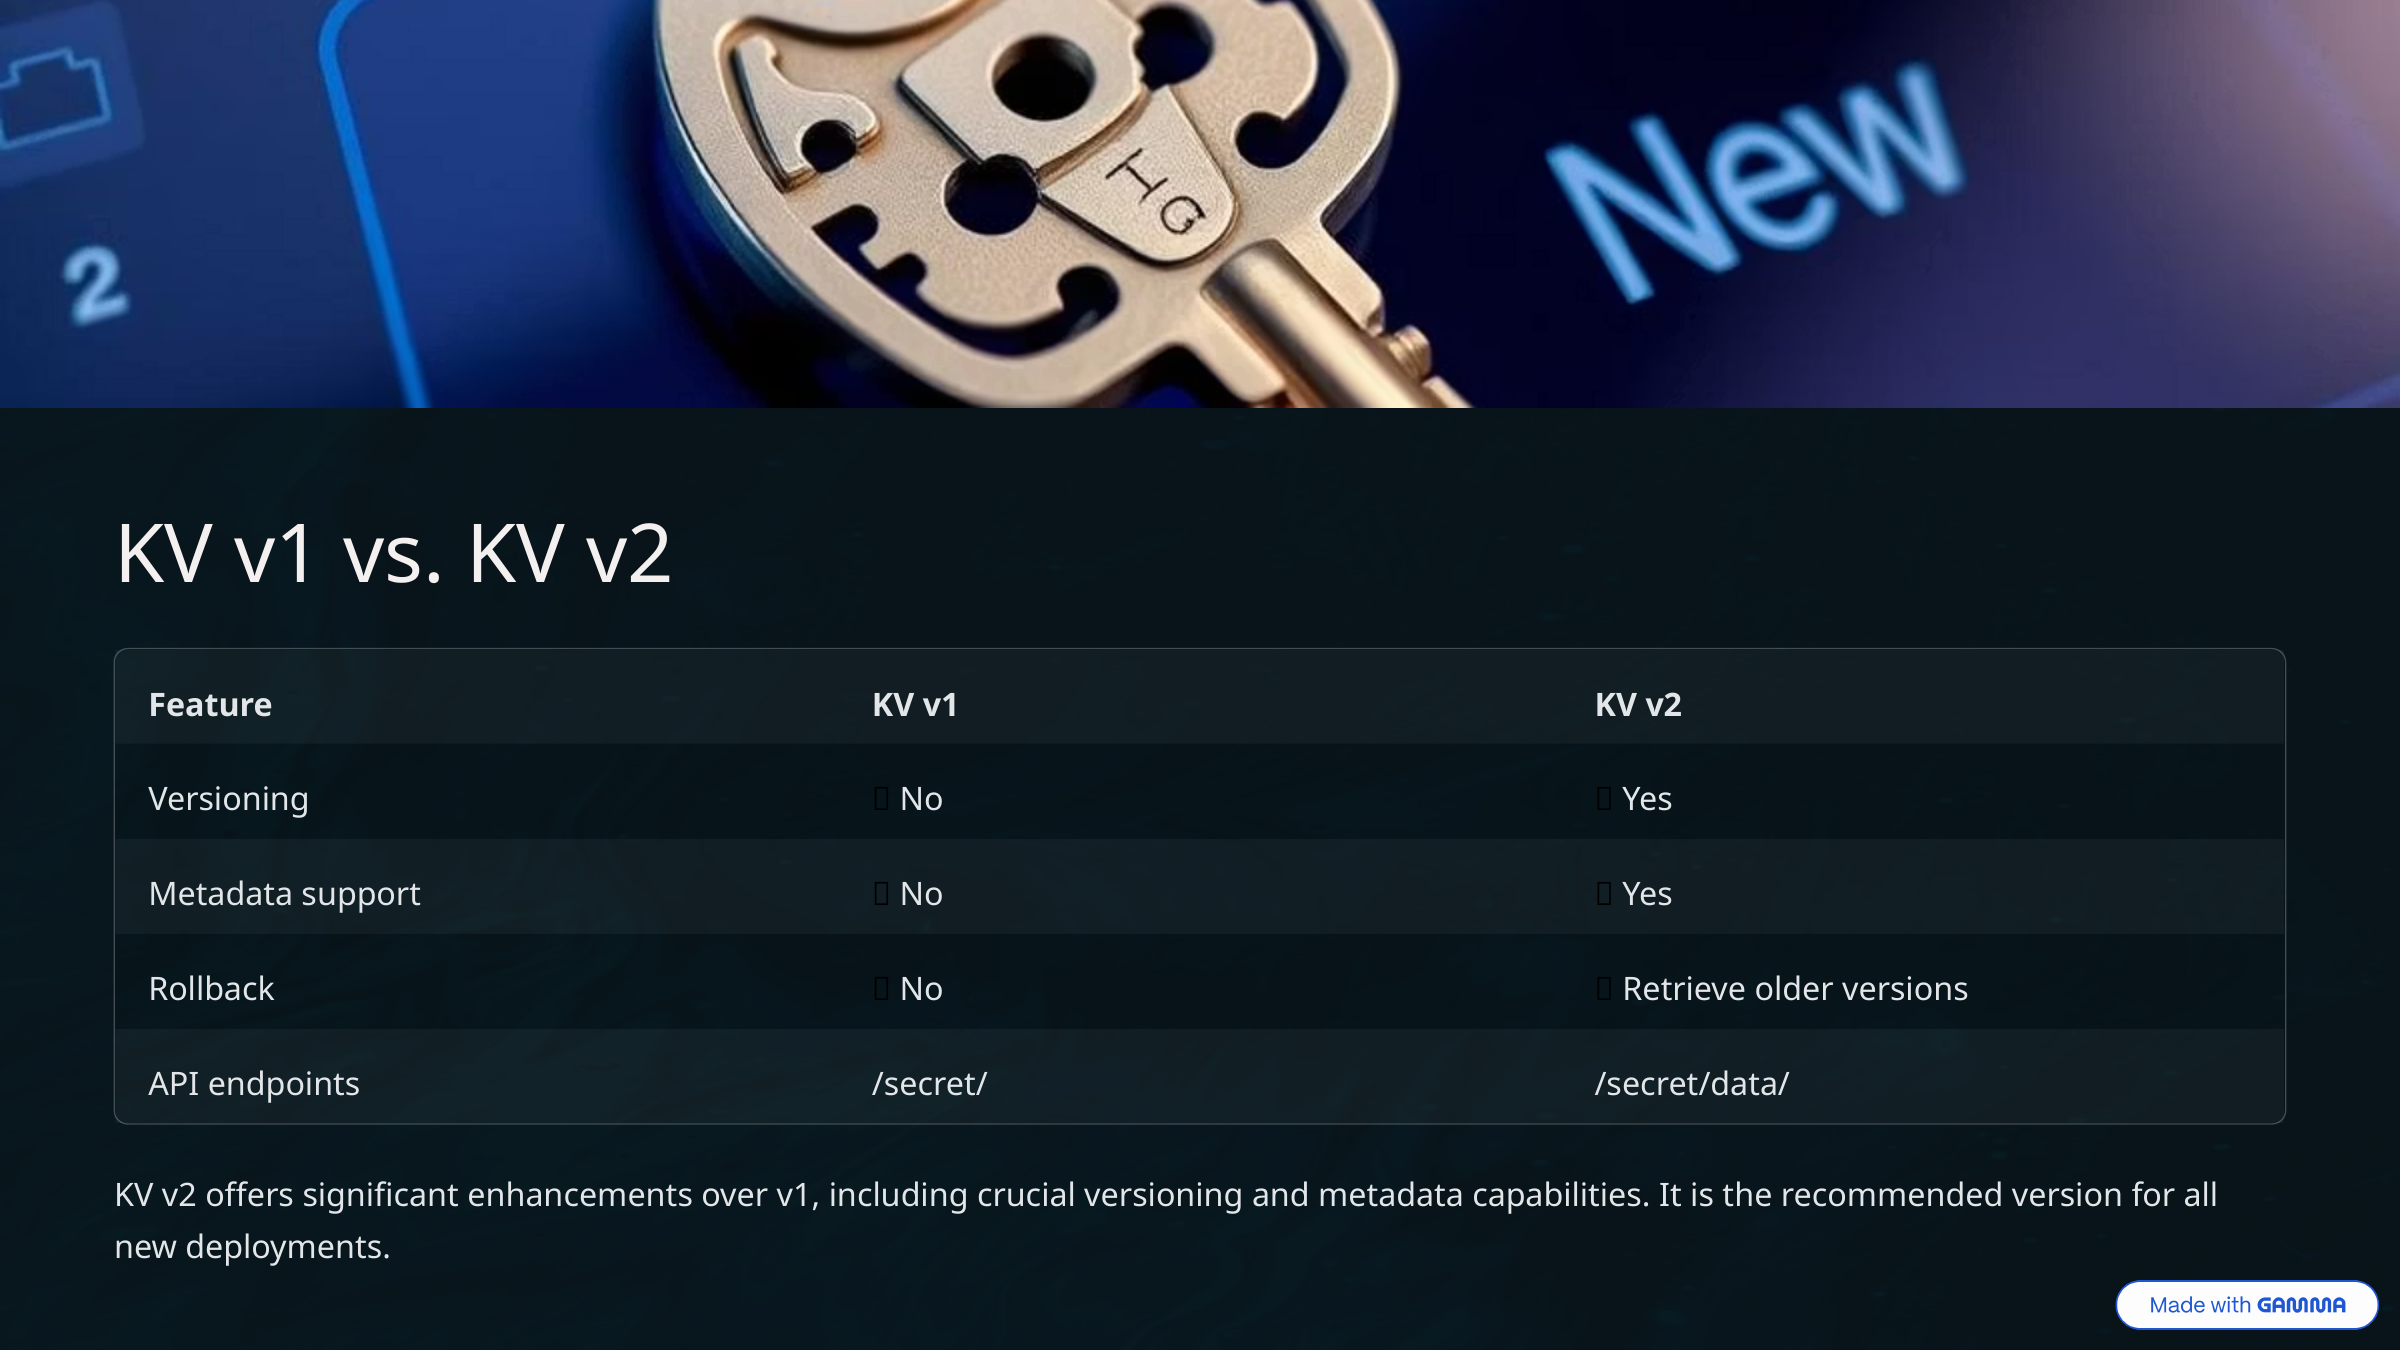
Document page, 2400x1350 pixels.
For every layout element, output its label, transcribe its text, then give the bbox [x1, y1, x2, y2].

text_box KV v2 offers significant enhancements over v1, including crucial versioning and metadata capabilities. It is the recommended version for all new deployments. [114, 1160, 2286, 1266]
text_box Feature [148, 670, 806, 723]
text_box /secret/ [871, 1049, 1529, 1102]
text_box ✅ Retrieve older versions [1594, 954, 2252, 1009]
text_box ❌ No [871, 859, 1529, 913]
text_box /secret/data/ [1594, 1049, 2252, 1102]
text_box ✅ Yes [1594, 764, 2252, 818]
text_box [115, 649, 2285, 743]
text_box [115, 1028, 2285, 1123]
picture [2106, 1271, 2389, 1339]
picture [0, 0, 2400, 408]
text_box KV v1 [871, 670, 1529, 723]
text_box KV v2 [1594, 670, 2252, 723]
text_box API endpoints [148, 1049, 806, 1102]
text_box KV v1 vs. KV v2 [114, 497, 931, 600]
text_box ✅ Yes [1594, 859, 2252, 913]
text_box ❌ No [871, 954, 1529, 1009]
text_box [115, 838, 2285, 933]
text_box Metadata support [148, 859, 806, 912]
text_box [115, 933, 2285, 1028]
text_box Versioning [148, 764, 806, 817]
text_box ❌ No [871, 764, 1529, 818]
text_box Rollback [148, 954, 806, 1007]
text_box [115, 743, 2285, 838]
